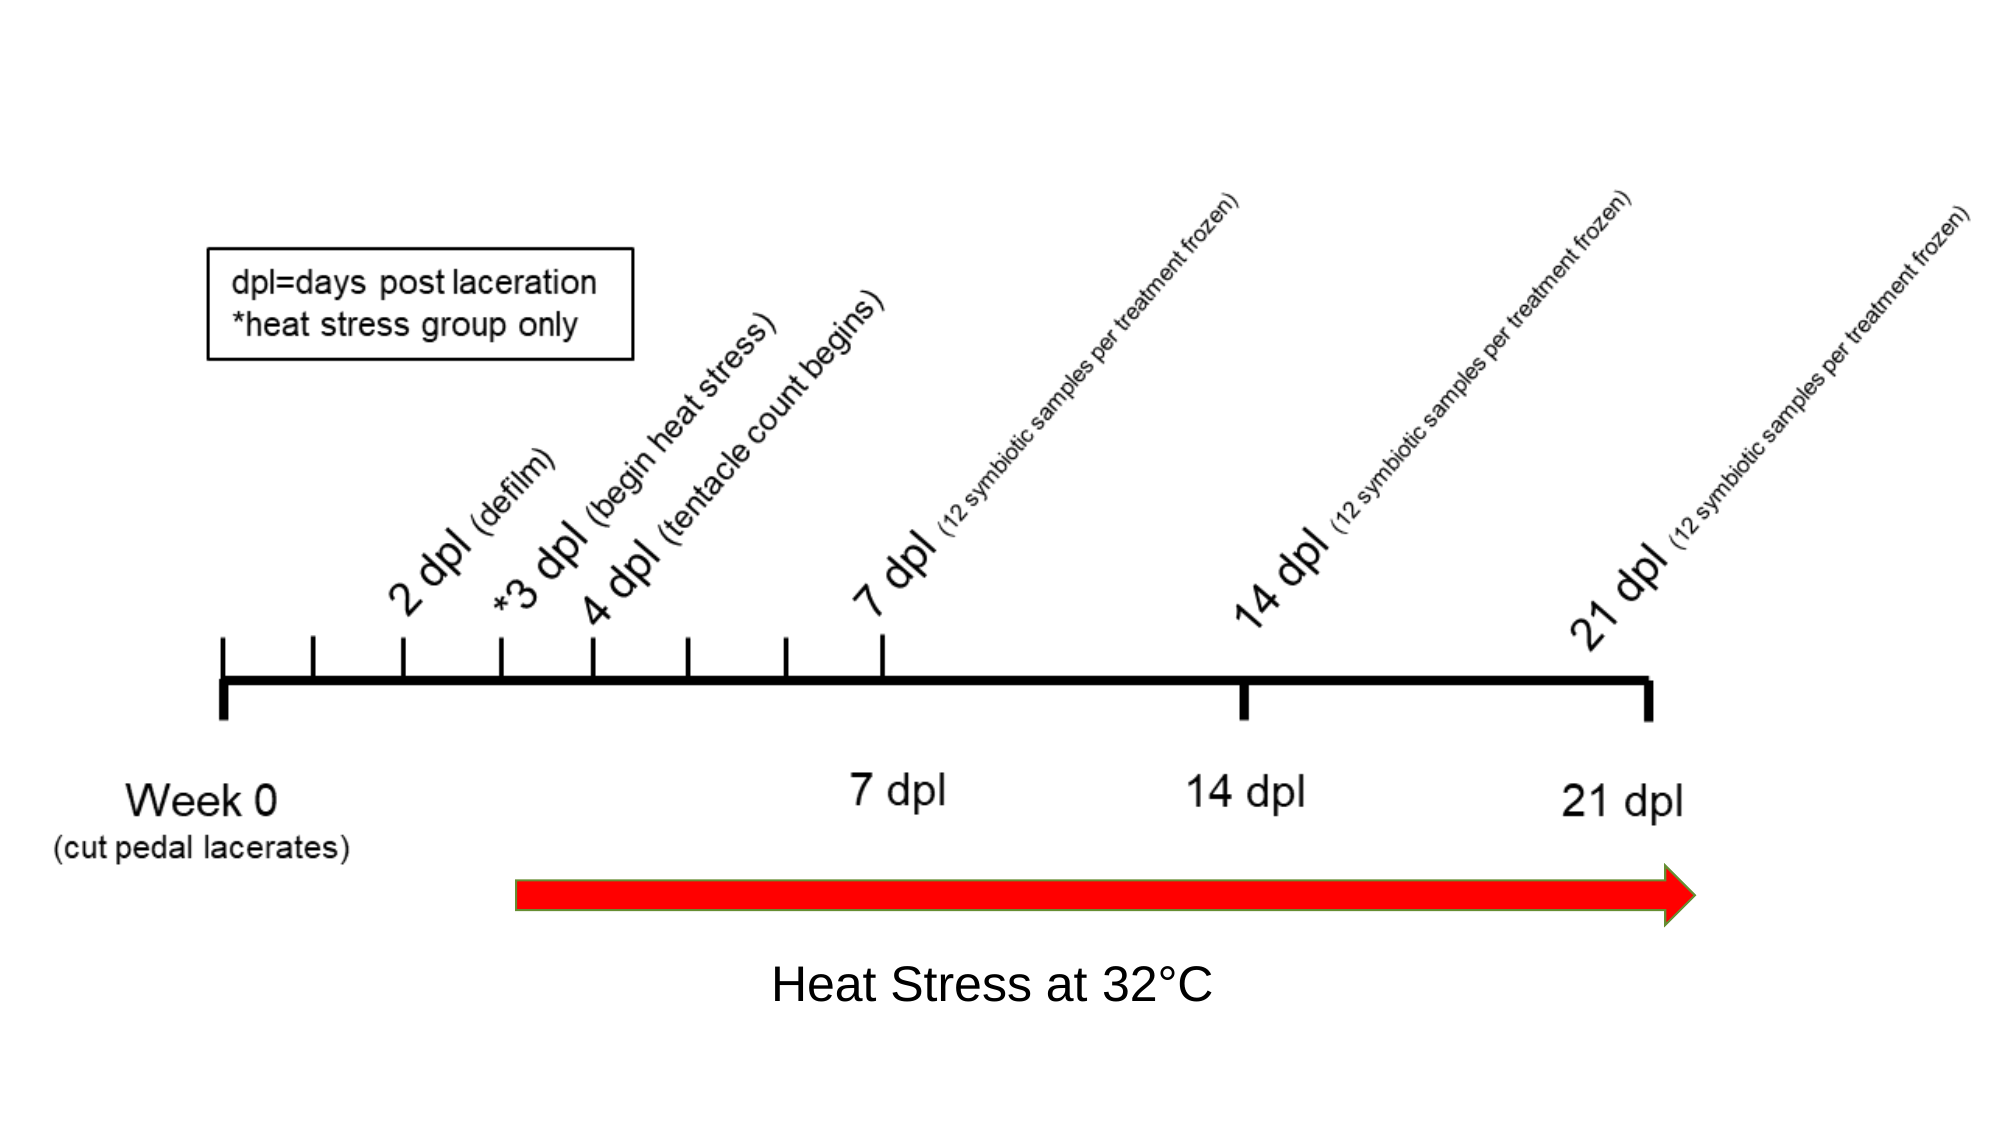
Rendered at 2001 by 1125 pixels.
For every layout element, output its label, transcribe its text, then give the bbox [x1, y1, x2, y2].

text_box [515, 885, 1697, 928]
text_box Heat Stress at 32°C [756, 943, 1562, 1019]
picture [0, 132, 2000, 885]
